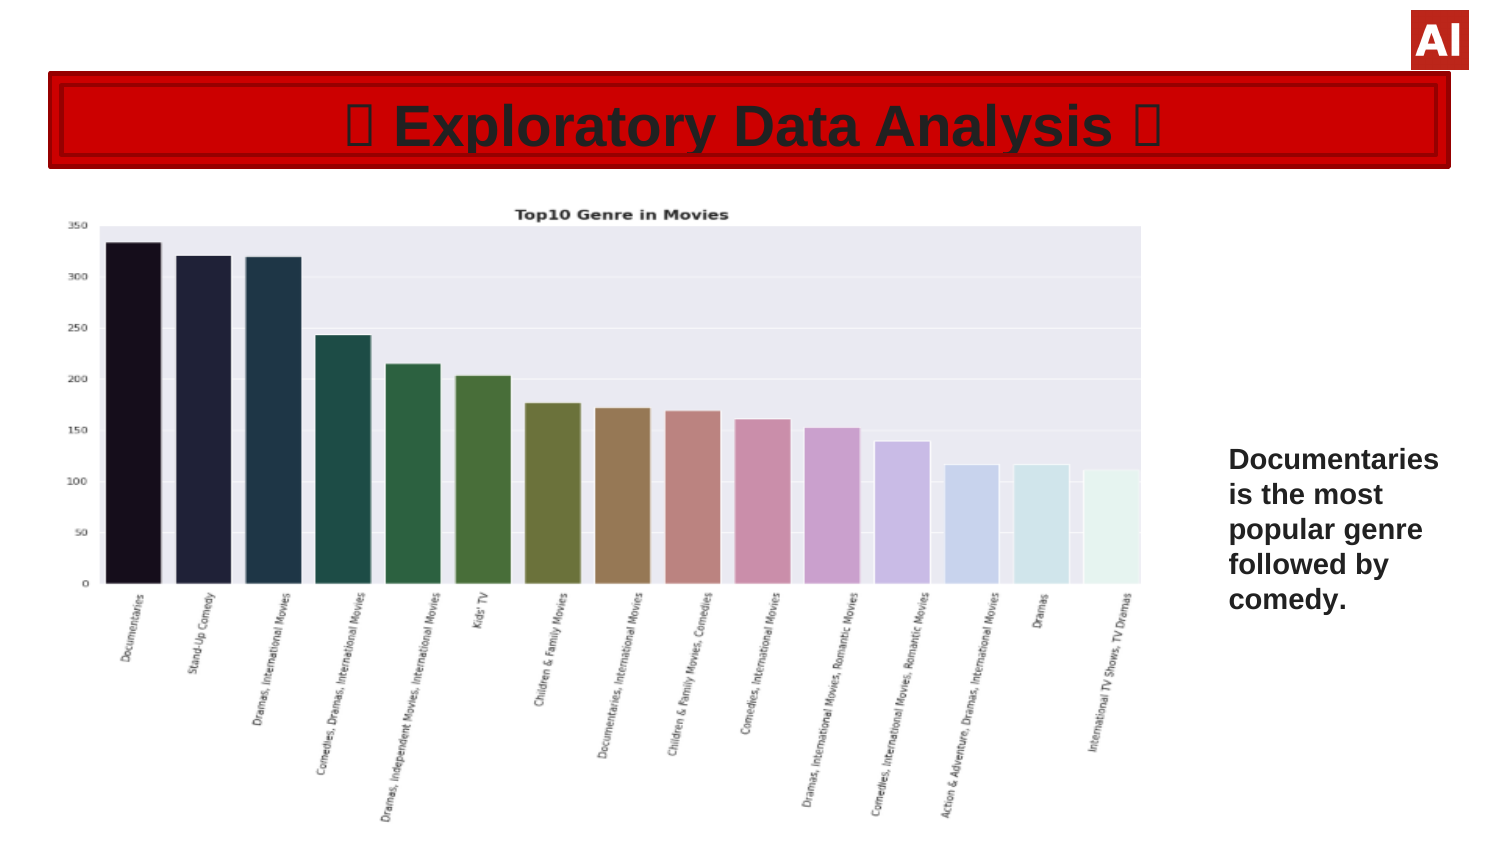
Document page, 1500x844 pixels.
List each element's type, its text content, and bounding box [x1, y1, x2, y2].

picture [49, 204, 1141, 828]
text_box [48, 71, 1450, 169]
title  Exploratory Data Analysis  [64, 87, 1434, 153]
picture [1411, 10, 1469, 70]
text_box Documentaries is the most popular genre followed by comedy. [1213, 432, 1480, 623]
